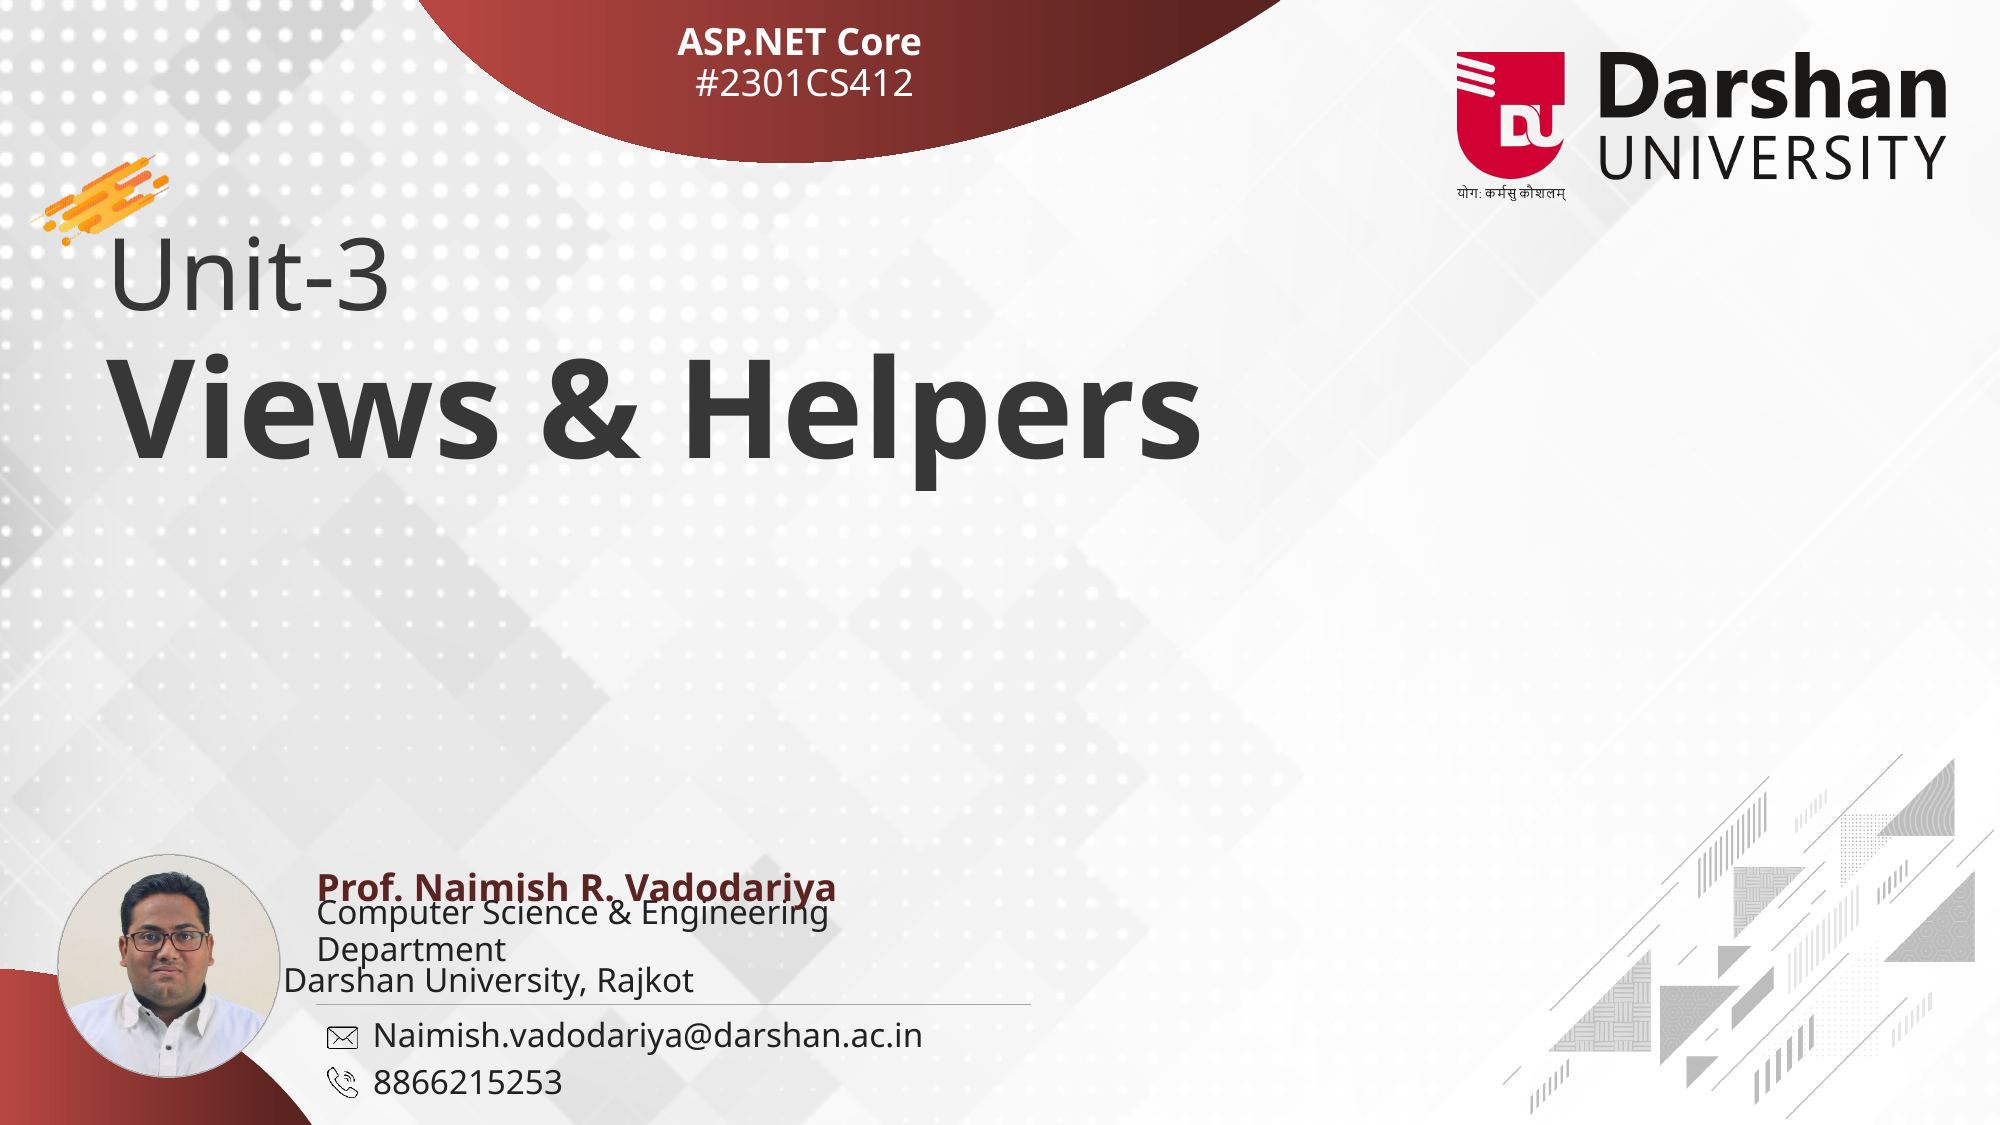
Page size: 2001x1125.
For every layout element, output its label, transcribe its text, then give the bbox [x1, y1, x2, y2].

picture [327, 1022, 357, 1053]
picture [327, 1067, 358, 1098]
title Unit-3 Views & Helpers [91, 184, 1246, 675]
list ASP.NET Core #2301CS412 [423, 3, 1186, 124]
picture [1457, 52, 1946, 201]
list Naimish.vadodariya@darshan.ac.in [357, 1013, 971, 1061]
picture [57, 854, 280, 1077]
list Computer Science & Engineering Department [301, 913, 932, 956]
picture [10, 137, 189, 265]
list Prof. Naimish R. Vadodariya [301, 865, 1217, 913]
list 8866215253 [358, 1059, 972, 1108]
